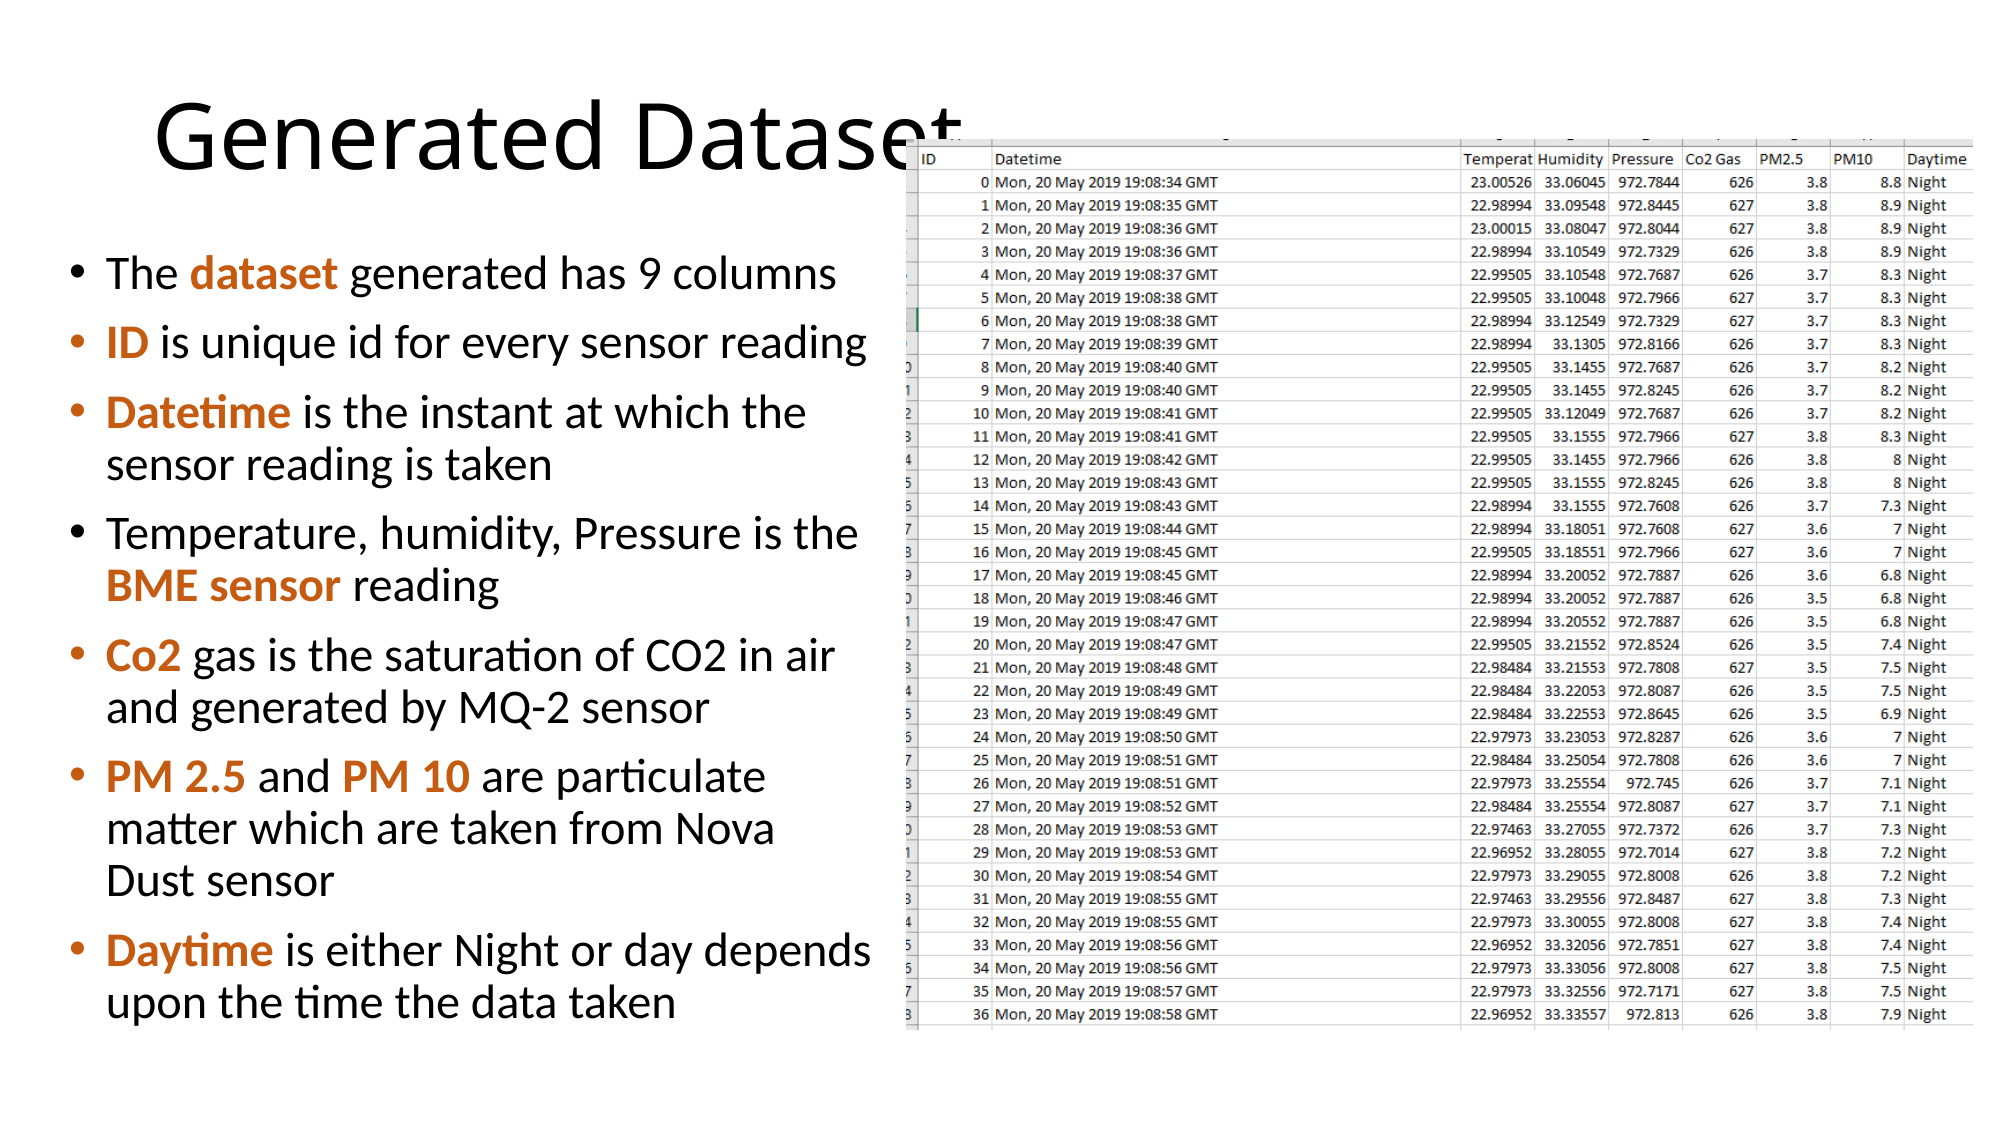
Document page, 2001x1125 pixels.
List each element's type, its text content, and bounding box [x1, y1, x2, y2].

list The dataset generated has 9 columns ID is unique id for every sensor reading Datetime is the instant at which the sensor reading is taken Temperature, humidity, Pressure is the BME sensor reading Co2 gas is the saturation of CO2 in air and generated by MQ-2 sensor PM 2.5 and PM 10 are particulate matter which are taken from Nova Dust sensor Daytime is either Night or day depends upon the time the data taken [54, 240, 891, 1066]
title Generated Dataset [137, 59, 1863, 220]
picture [905, 139, 1973, 1030]
